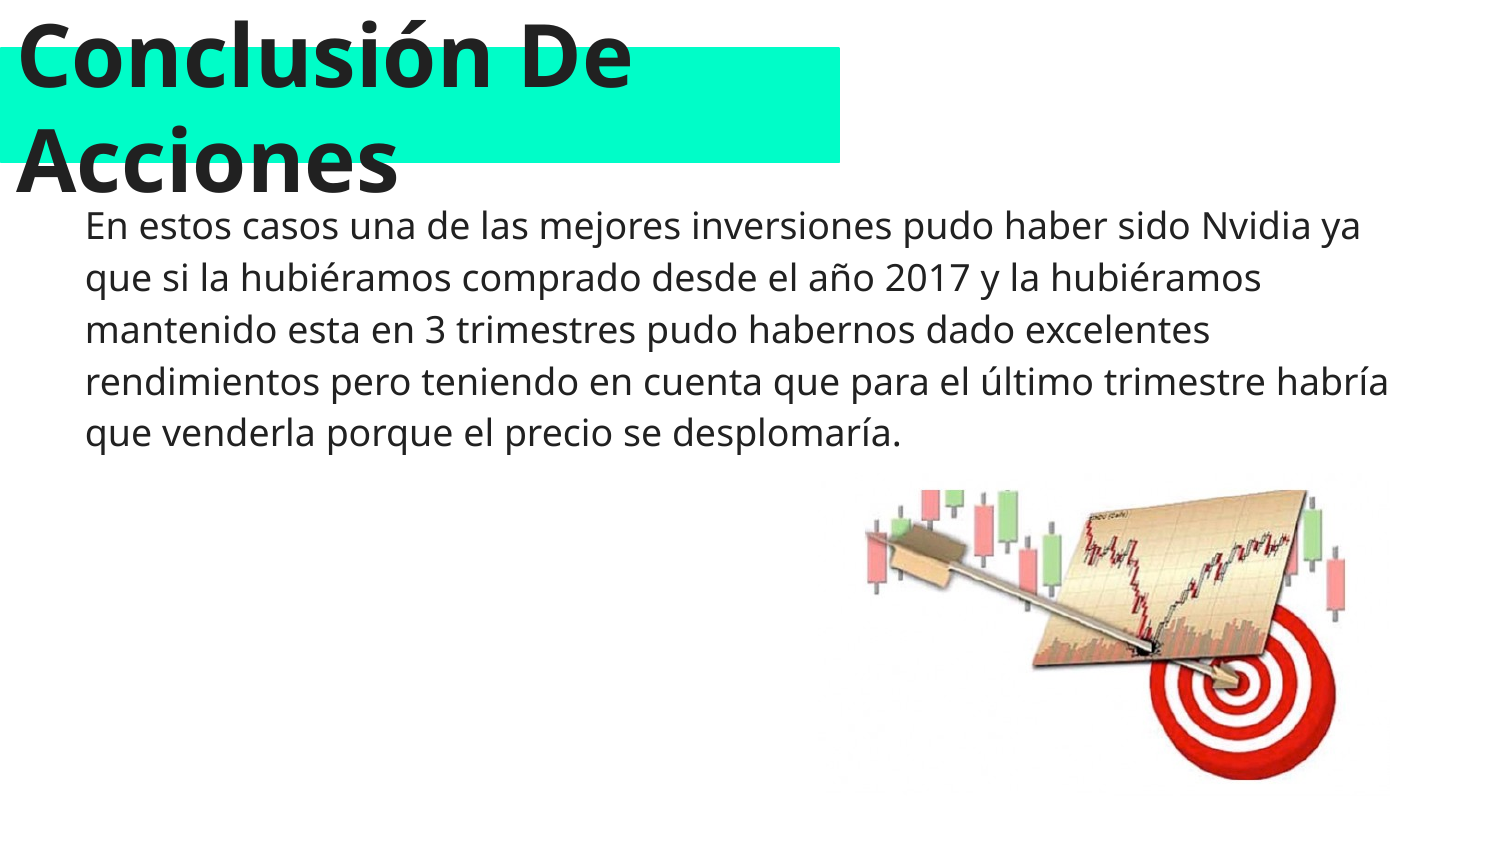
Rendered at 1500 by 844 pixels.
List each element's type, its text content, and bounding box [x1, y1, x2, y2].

text_box Conclusión De Acciones [1, 47, 839, 163]
list En estos casos una de las mejores inversiones pudo haber sido Nvidia ya que si la hubiéramos comprado desde el año 2017 y la hubiéramos mantenido esta en 3 trimestres pudo habernos dado excelentes rendimientos pero teniendo en cuenta que para el último trimestre habría que venderla porque el precio se desplomaría. [51, 180, 1449, 729]
picture [817, 472, 1390, 796]
